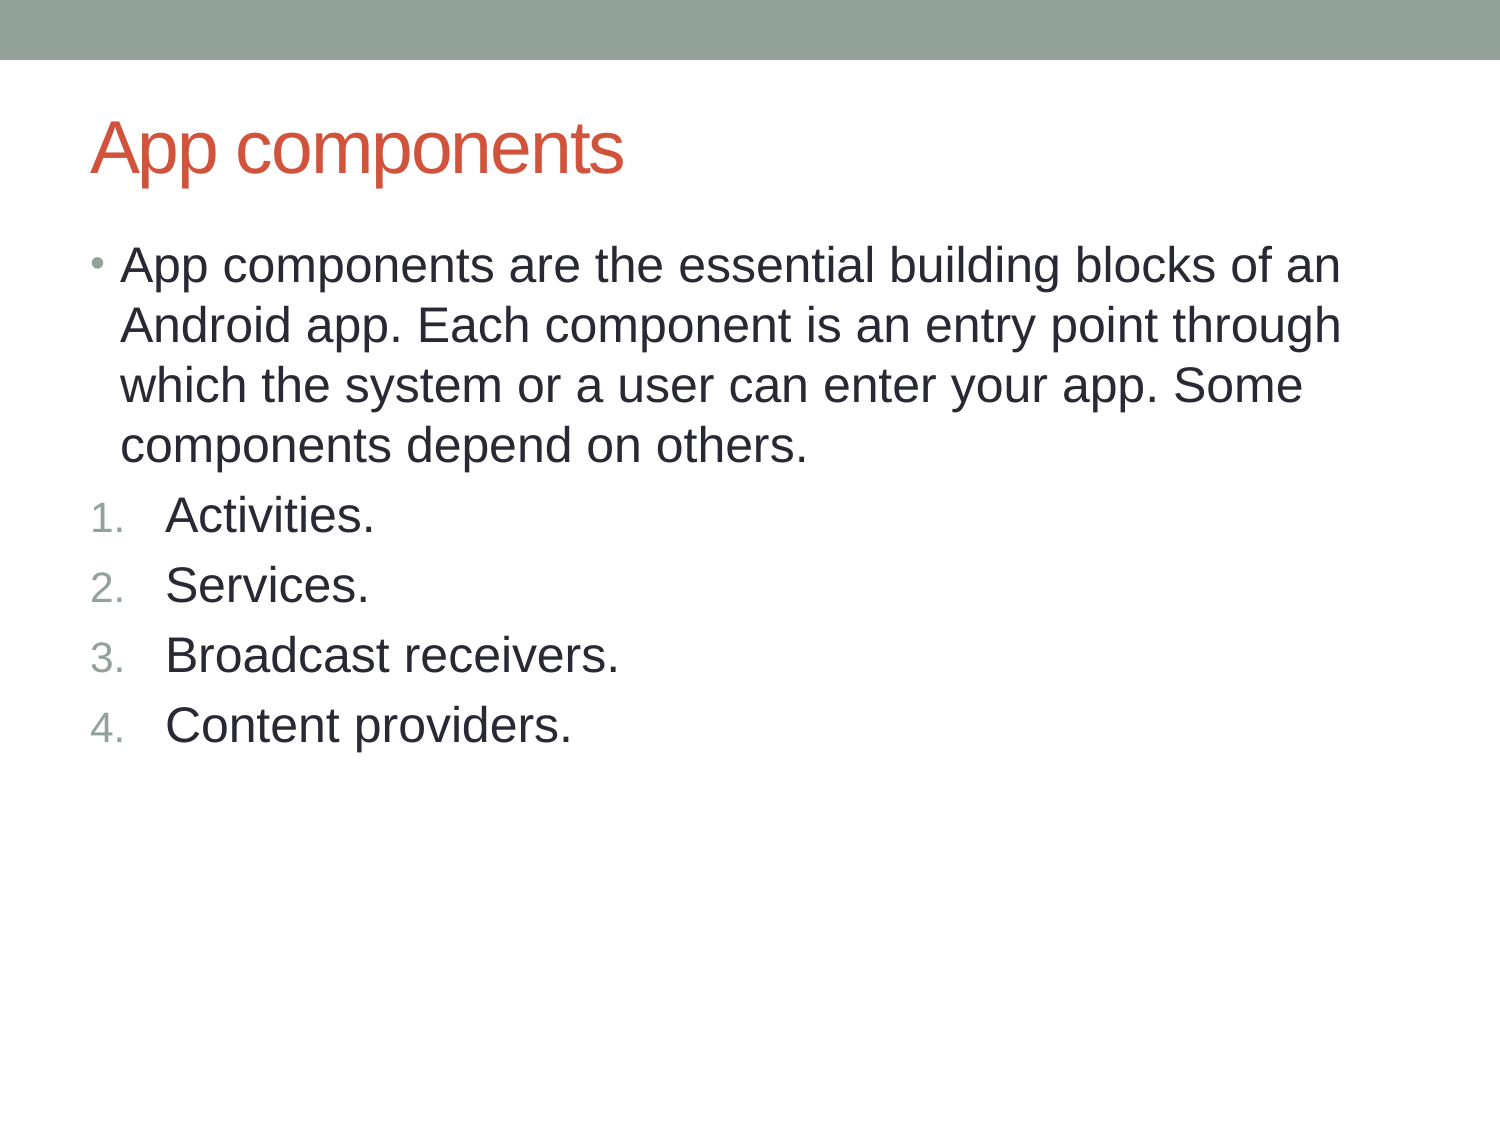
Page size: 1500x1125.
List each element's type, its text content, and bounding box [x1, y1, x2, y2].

title App components [75, 87, 1425, 200]
list App components are the essential building blocks of an Android app. Each component is an entry point through which the system or a user can enter your app. Some components depend on others. Activities. Services. Broadcast receivers. Content providers. [75, 224, 1425, 1063]
